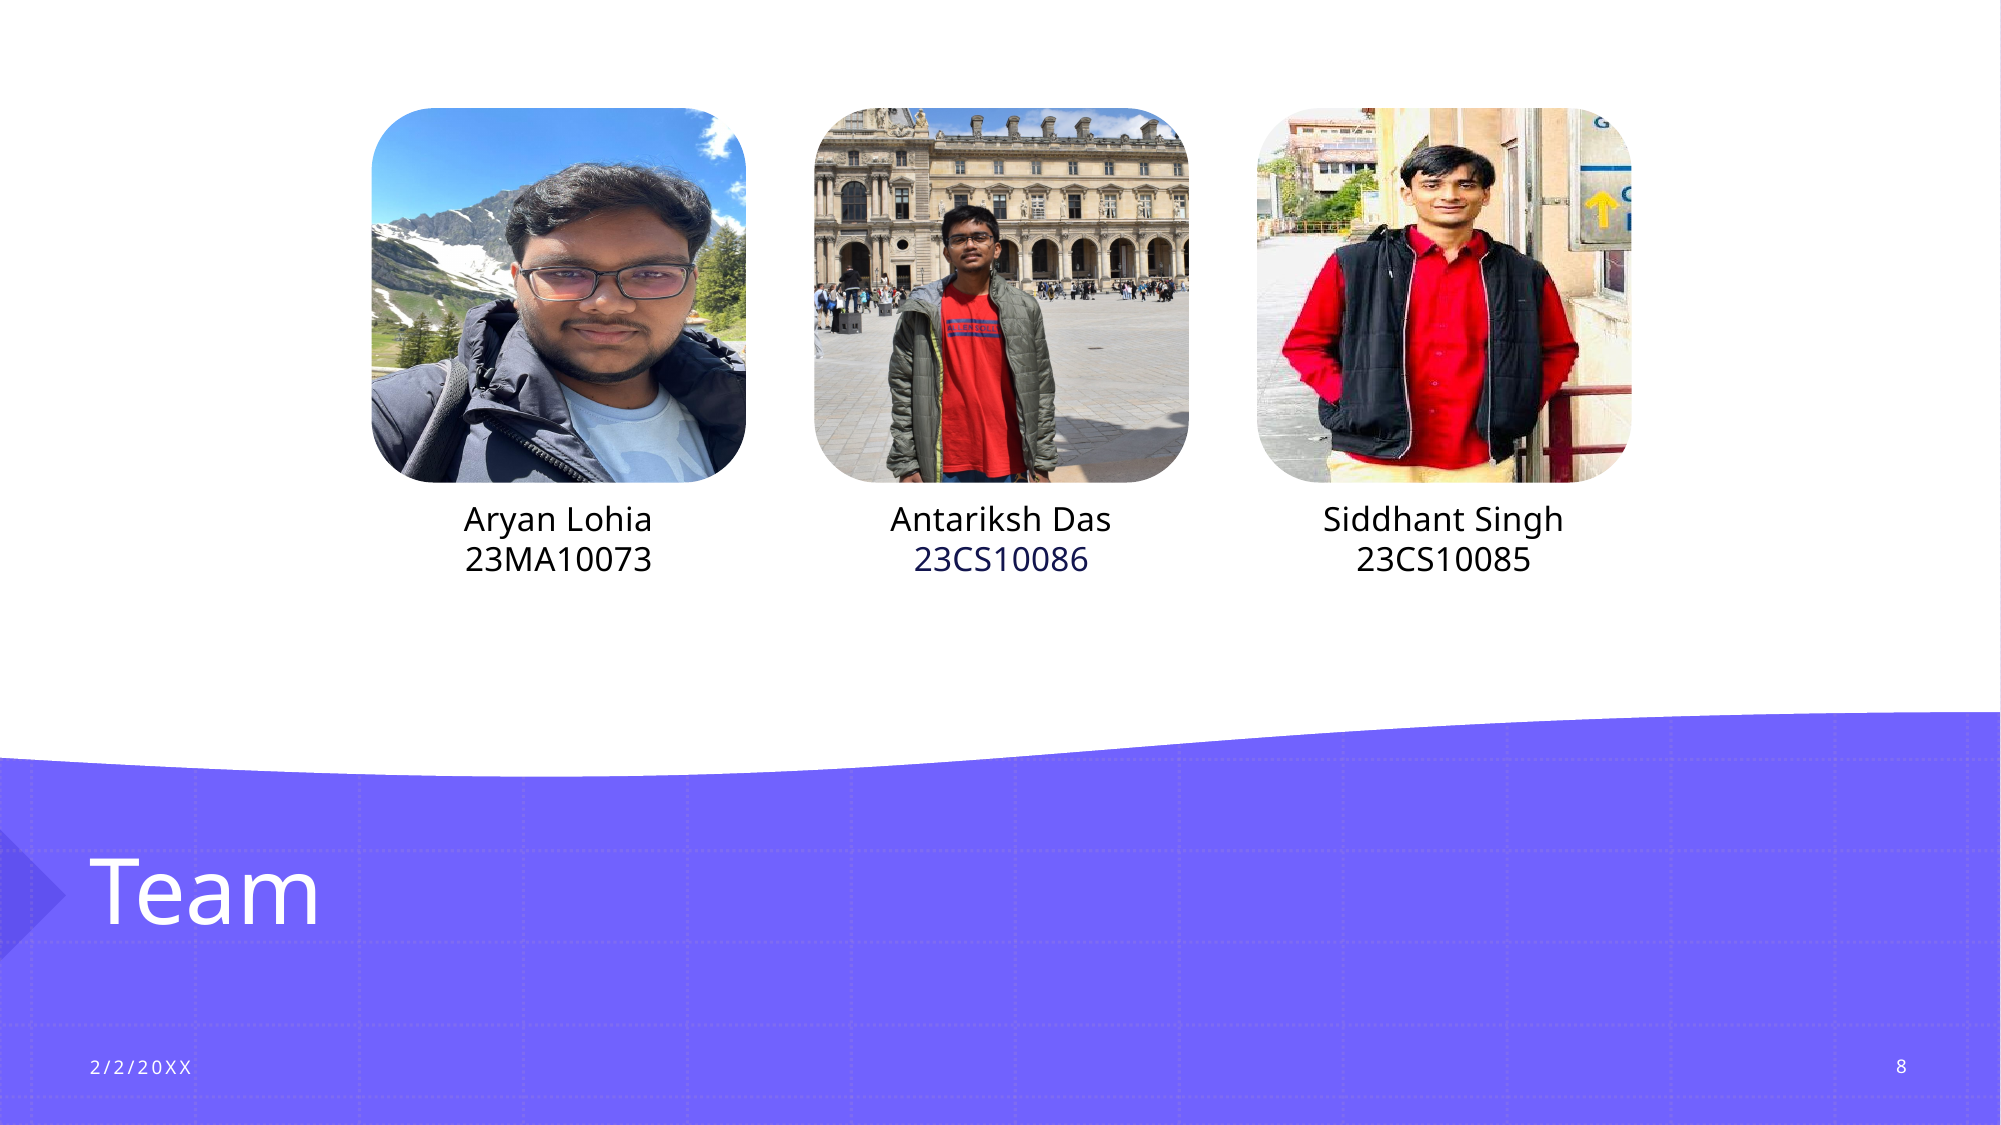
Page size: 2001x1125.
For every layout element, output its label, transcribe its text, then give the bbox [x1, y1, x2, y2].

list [65, 27, 1938, 715]
title Team [75, 764, 1838, 1025]
slide_number 8 [1835, 1037, 1967, 1098]
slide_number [75, 1037, 495, 1098]
